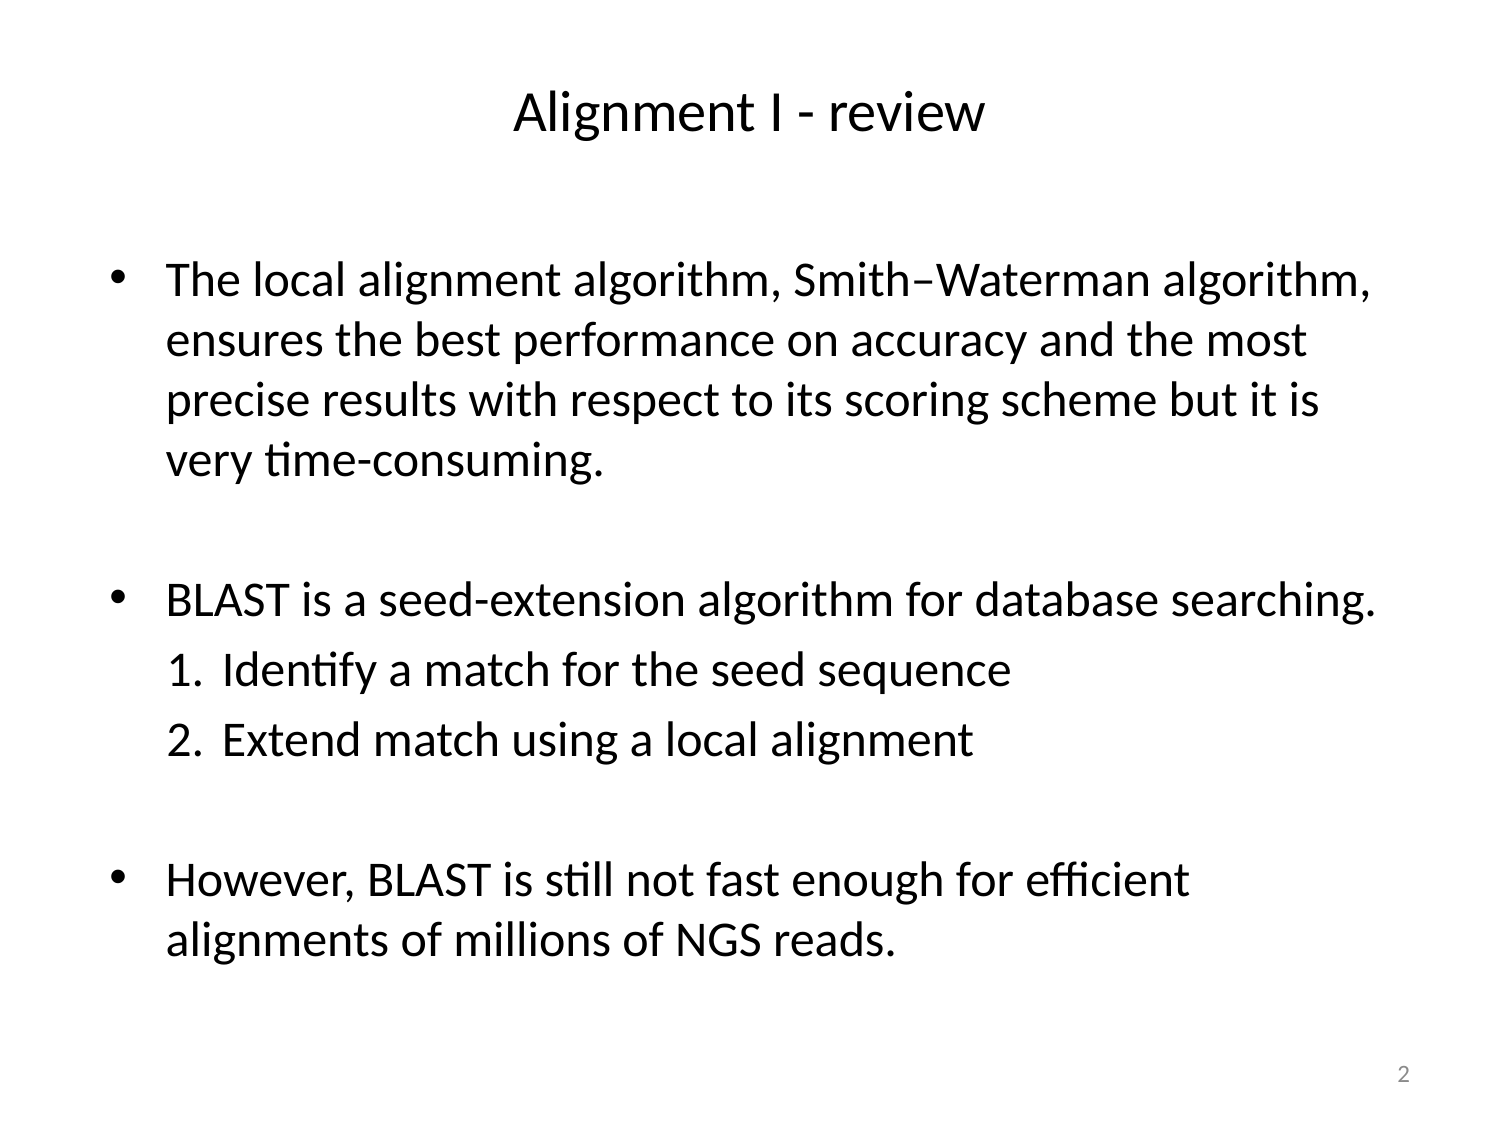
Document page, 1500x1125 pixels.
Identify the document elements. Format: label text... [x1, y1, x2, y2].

title Alignment I - review [75, 45, 1425, 172]
list The local alignment algorithm, Smith–Waterman algorithm, ensures the best performance on accuracy and the most precise results with respect to its scoring scheme but it is very time-consuming. BLAST is a seed-extension algorithm for database searching. Identify a match for the seed sequence Extend match using a local alignment However, BLAST is still not fast enough for efficient alignments of millions of NGS reads. [94, 239, 1413, 1023]
slide_number 2 [1074, 1042, 1425, 1103]
